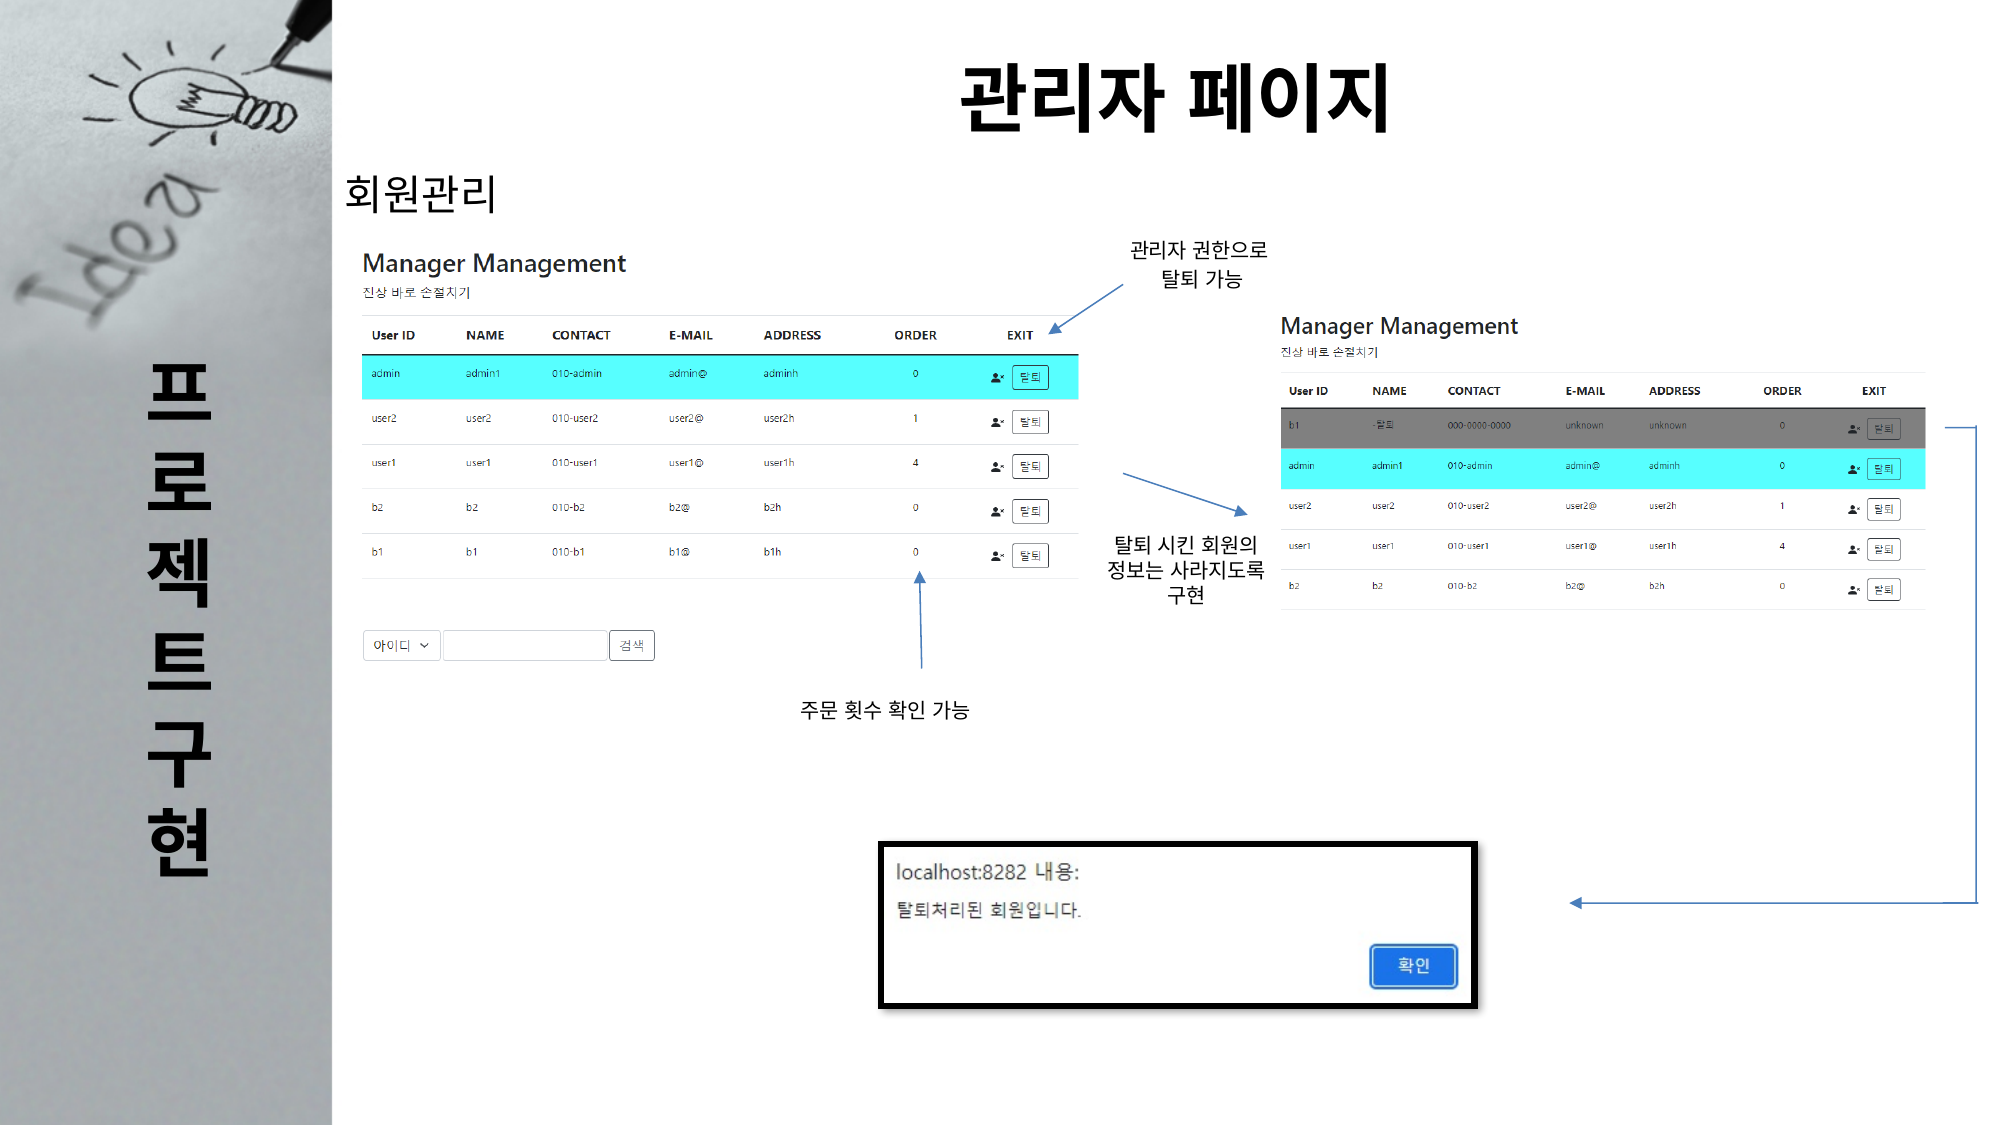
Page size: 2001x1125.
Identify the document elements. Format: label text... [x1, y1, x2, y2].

text_box 관리자 권한으로 탈퇴 가능 [1088, 232, 1302, 306]
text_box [1122, 473, 1248, 516]
text_box 주문 횟수 확인 가능 [722, 690, 999, 766]
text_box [1047, 284, 1124, 335]
text_box 프로젝트 구현 [110, 401, 251, 833]
text_box 탈퇴 시킨 회원의 정보는 사라지도록 구현 [1090, 525, 1265, 601]
list 회원관리 [329, 156, 1464, 232]
picture [0, 0, 2001, 1125]
title 관리자 페이지 [354, 0, 2000, 194]
